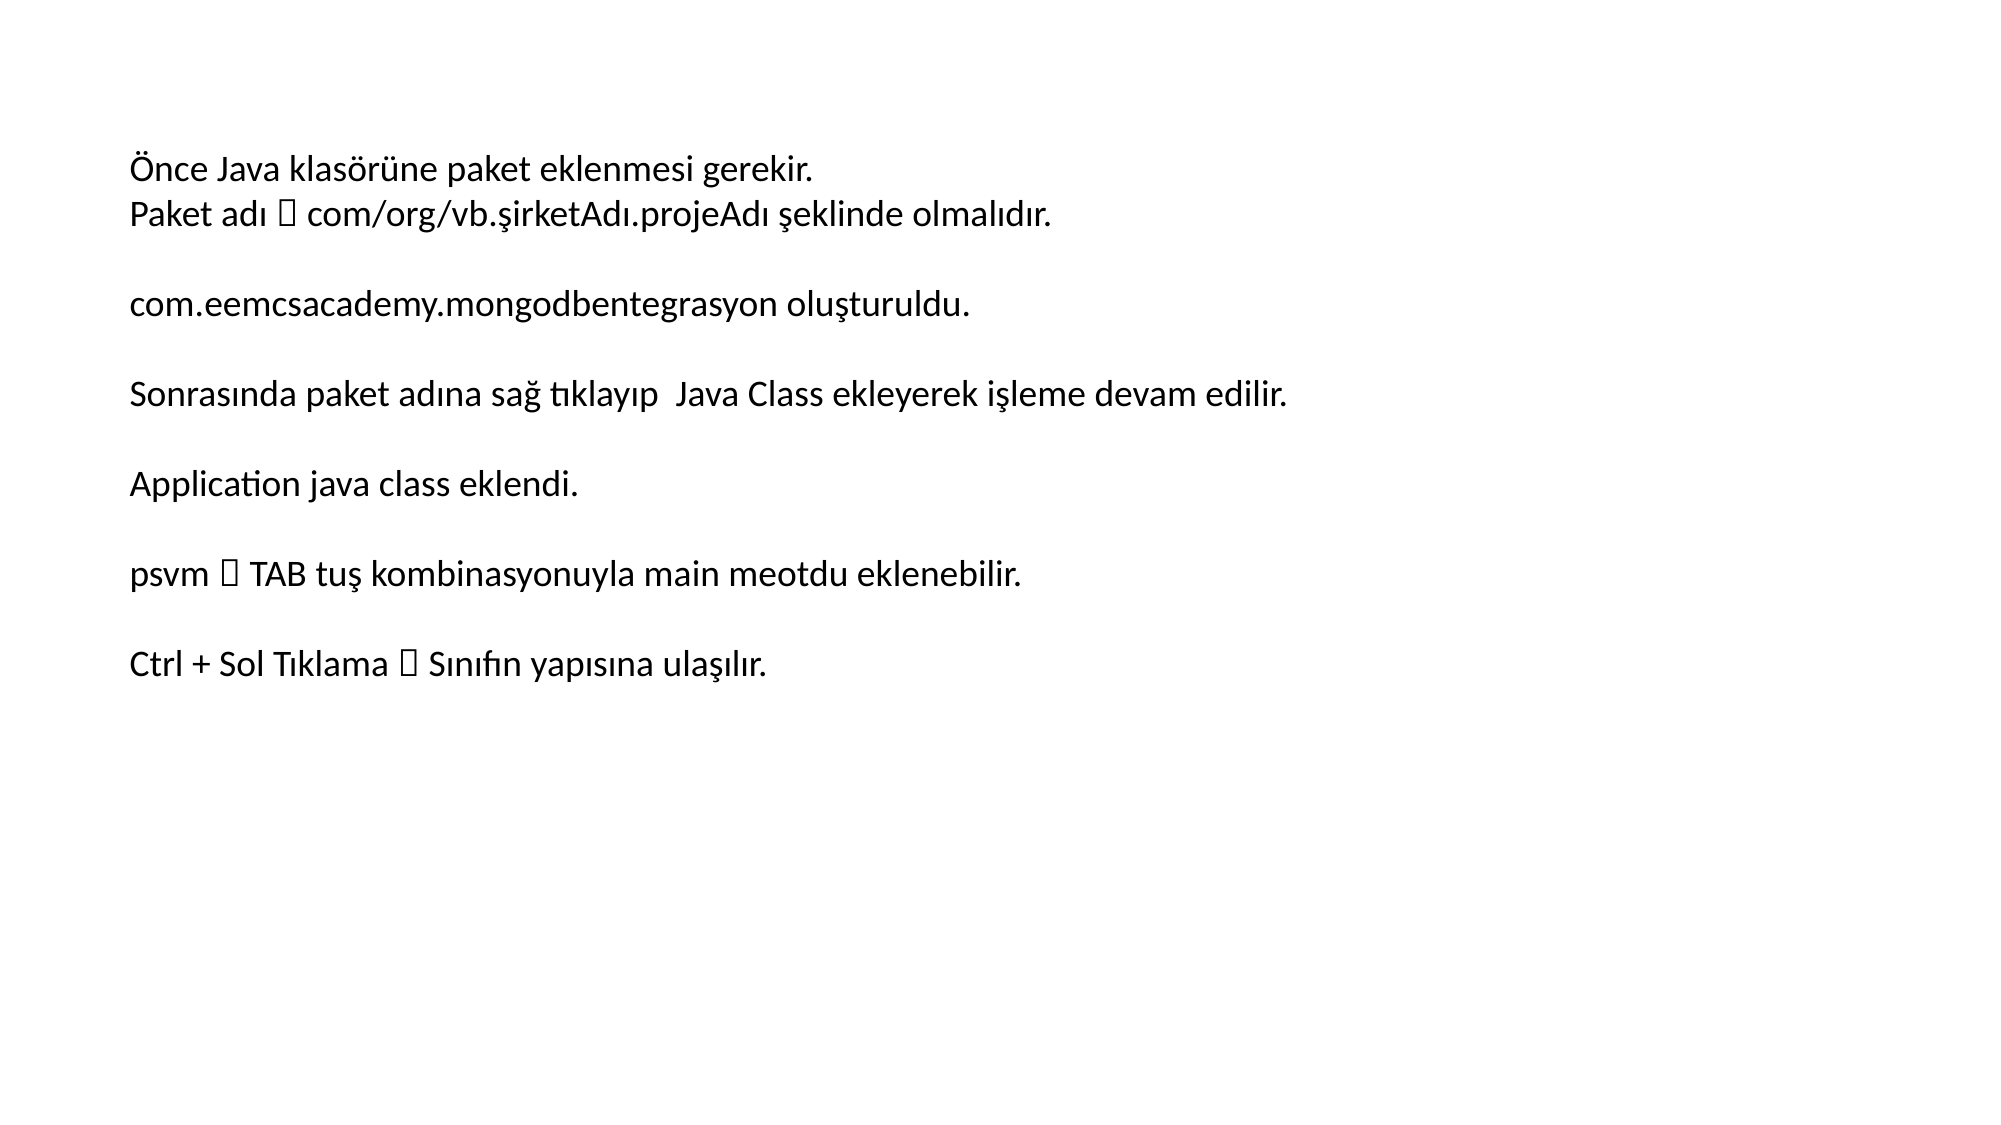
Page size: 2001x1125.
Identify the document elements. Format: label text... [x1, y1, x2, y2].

text_box Önce Java klasörüne paket eklenmesi gerekir. Paket adı  com/org/vb.şirketAdı.projeAdı şeklinde olmalıdır. com.eemcsacademy.mongodbentegrasyon oluşturuldu. Sonrasında paket adına sağ tıklayıp Java Class ekleyerek işleme devam edilir. Application java class eklendi. psvm  TAB tuş kombinasyonuyla main meotdu eklenebilir. Ctrl + Sol Tıklama  Sınıfın yapısına ulaşılır. [114, 136, 1305, 691]
